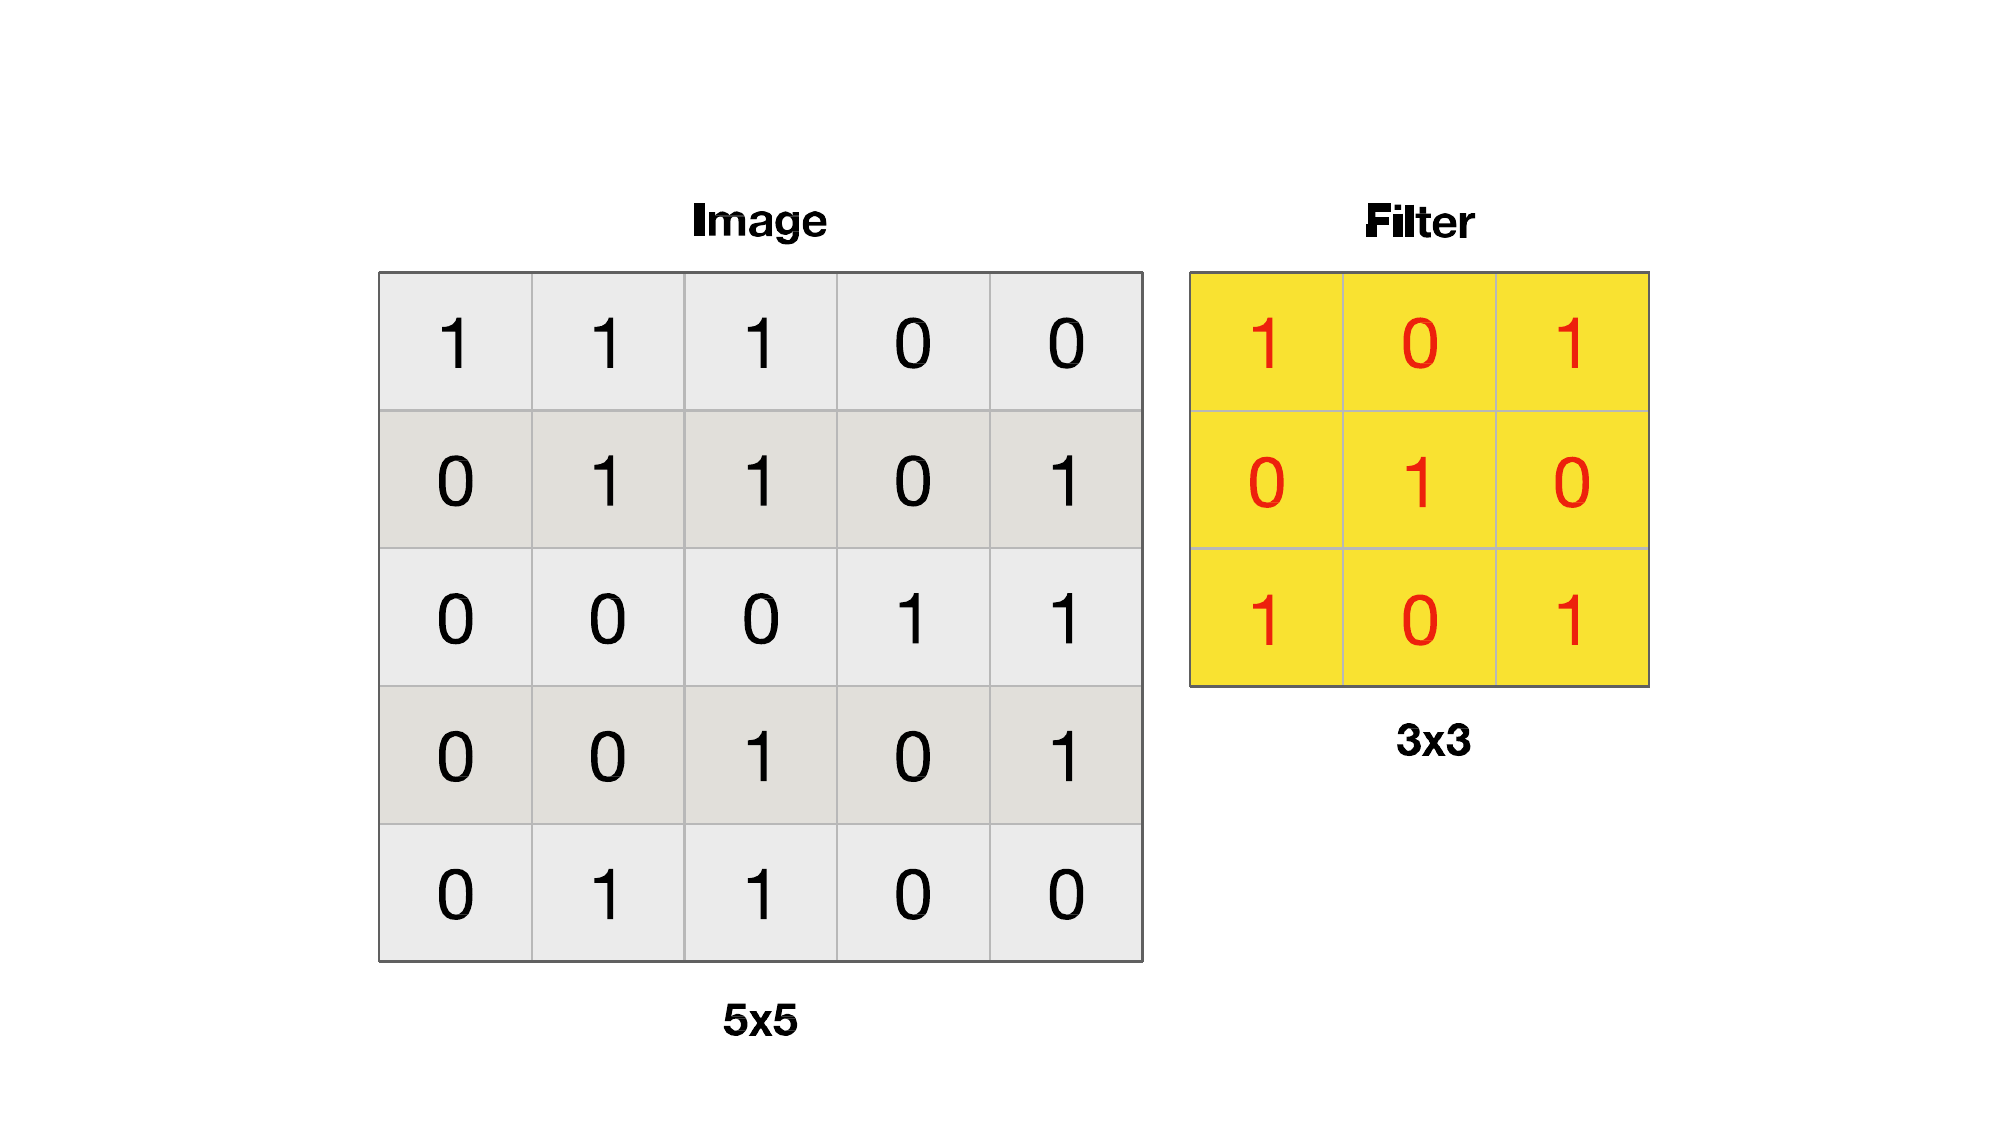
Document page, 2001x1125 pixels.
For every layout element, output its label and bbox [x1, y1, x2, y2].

text_box [990, 824, 1142, 961]
text_box [747, 868, 767, 920]
text_box [685, 411, 837, 548]
text_box [802, 211, 827, 237]
text_box [685, 273, 837, 410]
text_box [591, 593, 625, 645]
text_box [838, 824, 989, 961]
text_box [1555, 456, 1589, 508]
text_box [1403, 317, 1437, 369]
text_box [380, 824, 531, 961]
text_box [439, 593, 473, 645]
text_box [532, 549, 684, 686]
text_box [439, 455, 473, 507]
text_box [896, 455, 930, 507]
text_box [1191, 411, 1343, 548]
text_box [990, 411, 1142, 548]
text_box [1415, 206, 1431, 238]
text_box [723, 1003, 748, 1036]
text_box [685, 824, 837, 961]
text_box [1421, 732, 1446, 756]
text_box [380, 687, 531, 823]
text_box [1344, 549, 1496, 686]
text_box [899, 593, 919, 644]
text_box [439, 730, 473, 783]
text_box [594, 868, 614, 920]
text_box [773, 1003, 798, 1036]
text_box [838, 273, 989, 410]
text_box [532, 824, 684, 961]
text_box [747, 730, 767, 782]
text_box [775, 211, 799, 245]
text_box [838, 687, 989, 823]
text_box [1403, 594, 1437, 646]
text_box [1368, 210, 1376, 219]
text_box [1397, 723, 1421, 757]
text_box [1446, 723, 1471, 757]
text_box [896, 868, 930, 920]
text_box [990, 273, 1142, 410]
text_box [594, 455, 614, 506]
text_box [1191, 273, 1343, 410]
text_box [442, 317, 462, 368]
text_box [1191, 549, 1343, 686]
text_box [532, 273, 684, 410]
text_box [1459, 213, 1476, 238]
text_box [896, 317, 930, 369]
text_box [1406, 456, 1426, 508]
text_box [1394, 204, 1402, 210]
text_box [1052, 455, 1073, 506]
text_box [1558, 317, 1578, 368]
text_box [709, 211, 746, 236]
text_box [1253, 317, 1273, 368]
text_box [749, 211, 773, 237]
text_box [747, 455, 767, 506]
text_box [1497, 411, 1648, 548]
text_box [990, 687, 1142, 823]
text_box [380, 549, 531, 686]
text_box [532, 687, 684, 823]
text_box [380, 273, 531, 410]
text_box [747, 317, 767, 368]
text_box [1432, 213, 1457, 238]
text_box [1250, 456, 1284, 508]
text_box [1497, 549, 1648, 686]
text_box [1049, 868, 1084, 920]
text_box [838, 411, 989, 548]
text_box [1558, 594, 1578, 645]
text_box [685, 549, 837, 686]
text_box [1052, 593, 1073, 644]
text_box [532, 411, 684, 548]
text_box [1344, 273, 1496, 410]
text_box [990, 549, 1142, 686]
text_box [896, 730, 930, 783]
text_box [748, 1011, 773, 1036]
text_box [744, 593, 778, 645]
text_box [591, 730, 625, 783]
text_box [1052, 730, 1073, 782]
text_box [1253, 594, 1273, 645]
text_box [439, 868, 473, 920]
text_box [1497, 273, 1648, 410]
text_box [838, 549, 989, 686]
text_box [685, 687, 837, 823]
text_box [1344, 411, 1496, 548]
text_box [1049, 317, 1084, 369]
text_box [594, 317, 614, 368]
text_box [380, 411, 531, 548]
